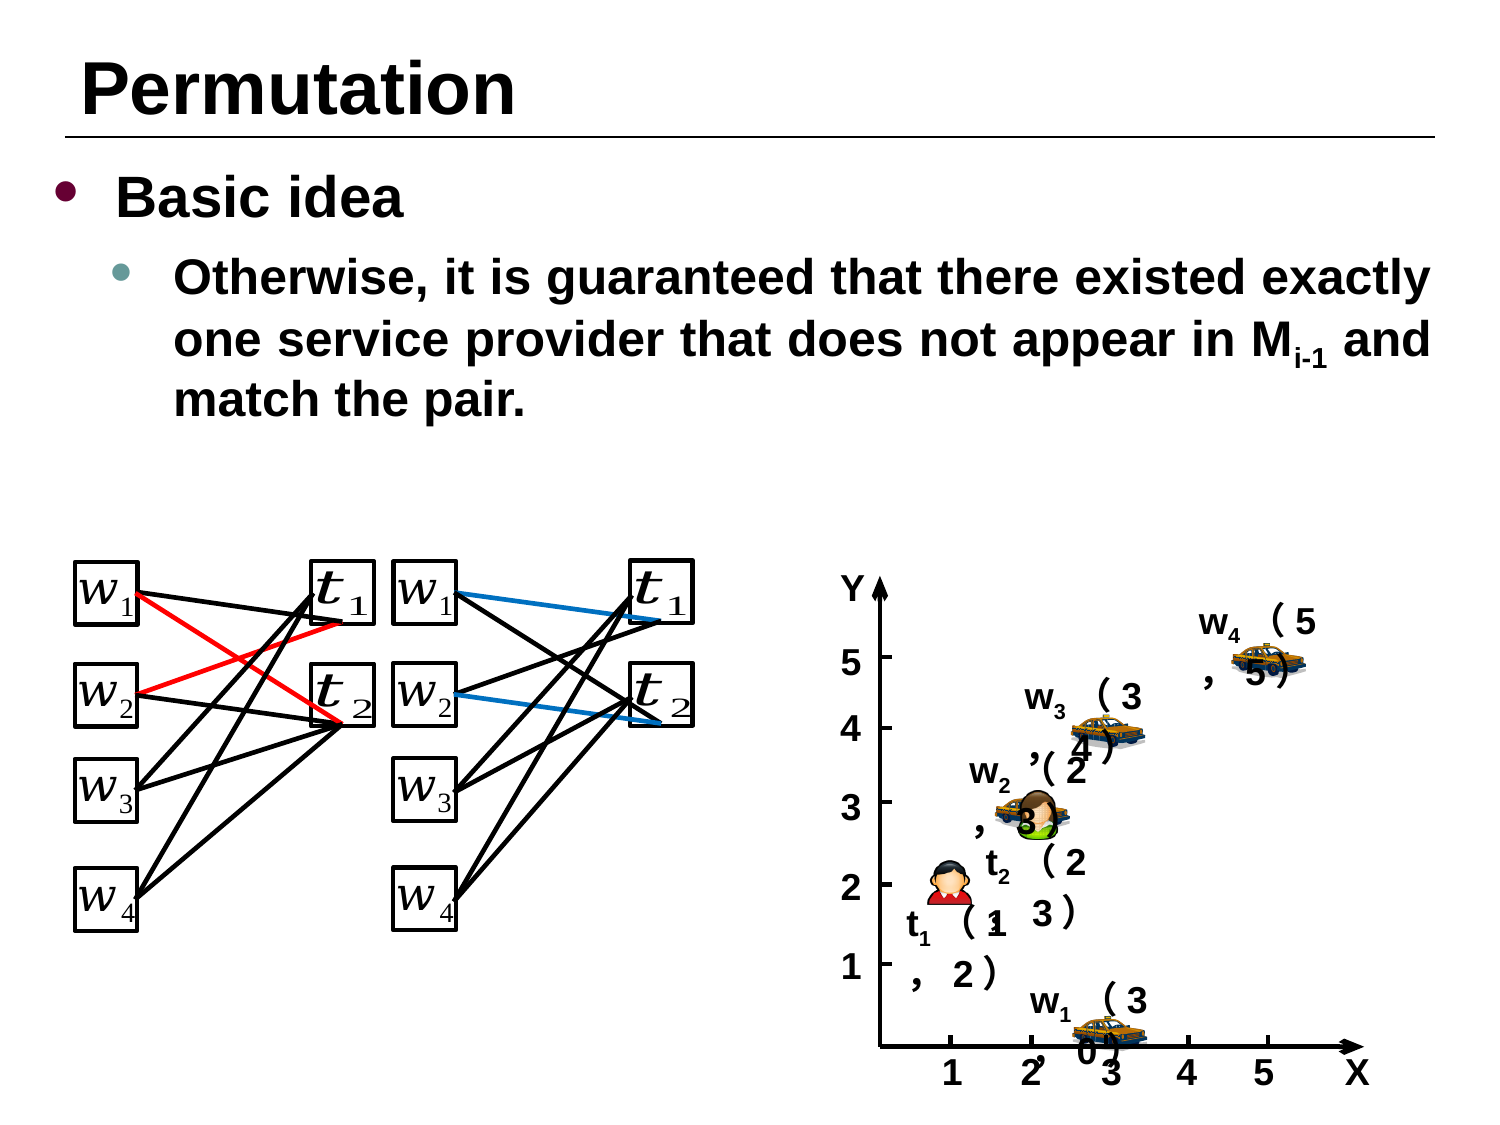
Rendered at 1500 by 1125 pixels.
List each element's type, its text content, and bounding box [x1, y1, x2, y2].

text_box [134, 799, 314, 900]
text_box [453, 696, 633, 793]
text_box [134, 592, 314, 694]
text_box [453, 595, 633, 696]
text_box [825, 556, 1390, 1102]
text_box Basic idea Otherwise, it is guaranteed that there existed exactly one service provider that does not appear in Mi-1 and match the pair. [37, 156, 1447, 338]
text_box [134, 694, 314, 791]
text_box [453, 802, 633, 902]
title Permutation [64, 20, 1500, 138]
